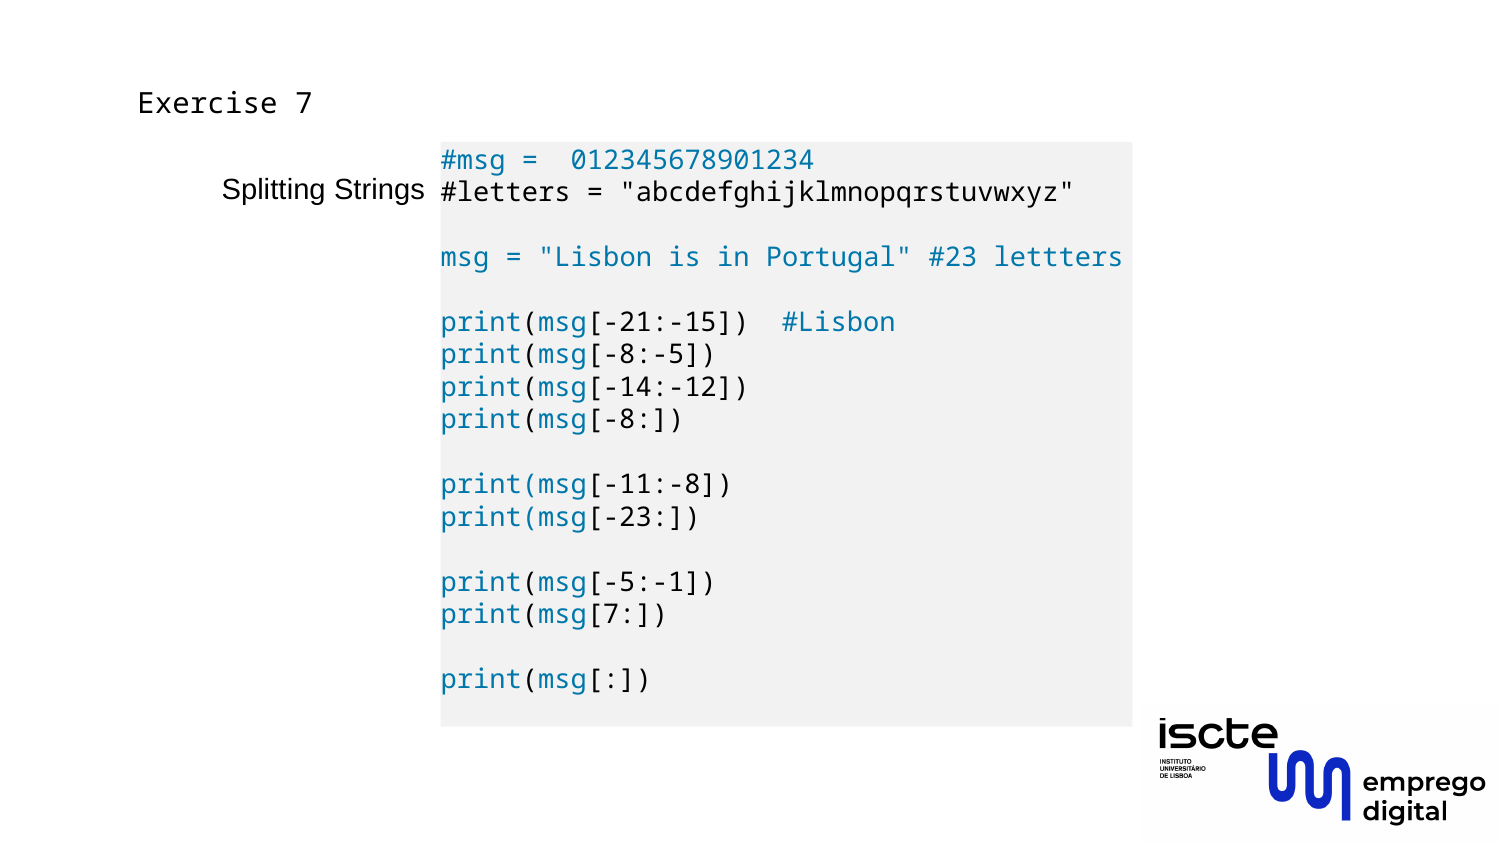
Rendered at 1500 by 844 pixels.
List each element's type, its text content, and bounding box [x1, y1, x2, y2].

picture [1141, 704, 1500, 844]
text_box Splitting Strings [206, 162, 449, 213]
text_box #msg = 012345678901234 #letters = "abcdefghijklmnopqrstuvwxyz" msg = "Lisbon is in Portugal" #23 lettters print(msg[-21:-15]) #Lisbon print(msg[-8:-5]) print(msg[-14:-12]) print(msg[-8:]) print(msg[-11:-8]) print(msg[-23:]) print(msg[-5:-1]) print(msg[7:]) print(msg[:]) [440, 141, 1133, 727]
text_box Exercise 7 [122, 77, 586, 162]
